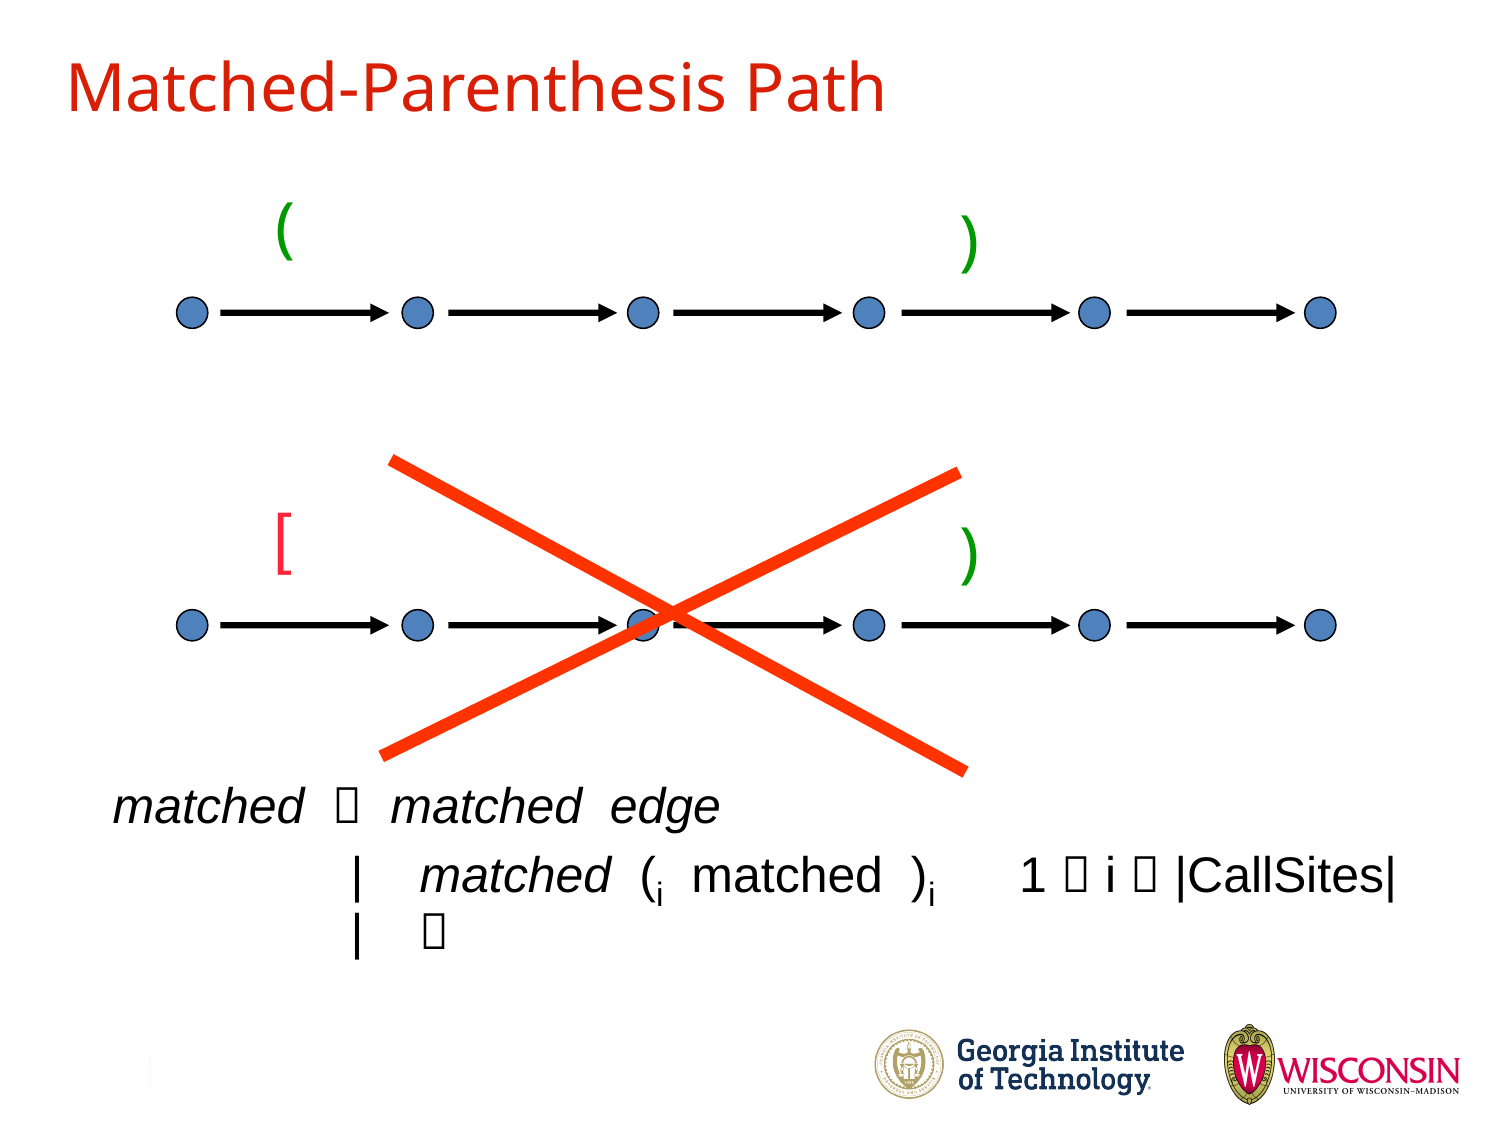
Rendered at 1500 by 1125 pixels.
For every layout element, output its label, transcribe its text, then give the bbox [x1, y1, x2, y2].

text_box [969, 487, 1337, 642]
text_box matched  matched edge | matched (i matched )i 1  i  |CallSites| |  [97, 773, 1413, 968]
picture [862, 1024, 1196, 1104]
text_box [176, 487, 375, 642]
picture [1224, 1024, 1460, 1105]
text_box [380, 459, 966, 773]
title Matched-Parenthesis Path [50, 37, 1463, 175]
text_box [176, 176, 1337, 329]
